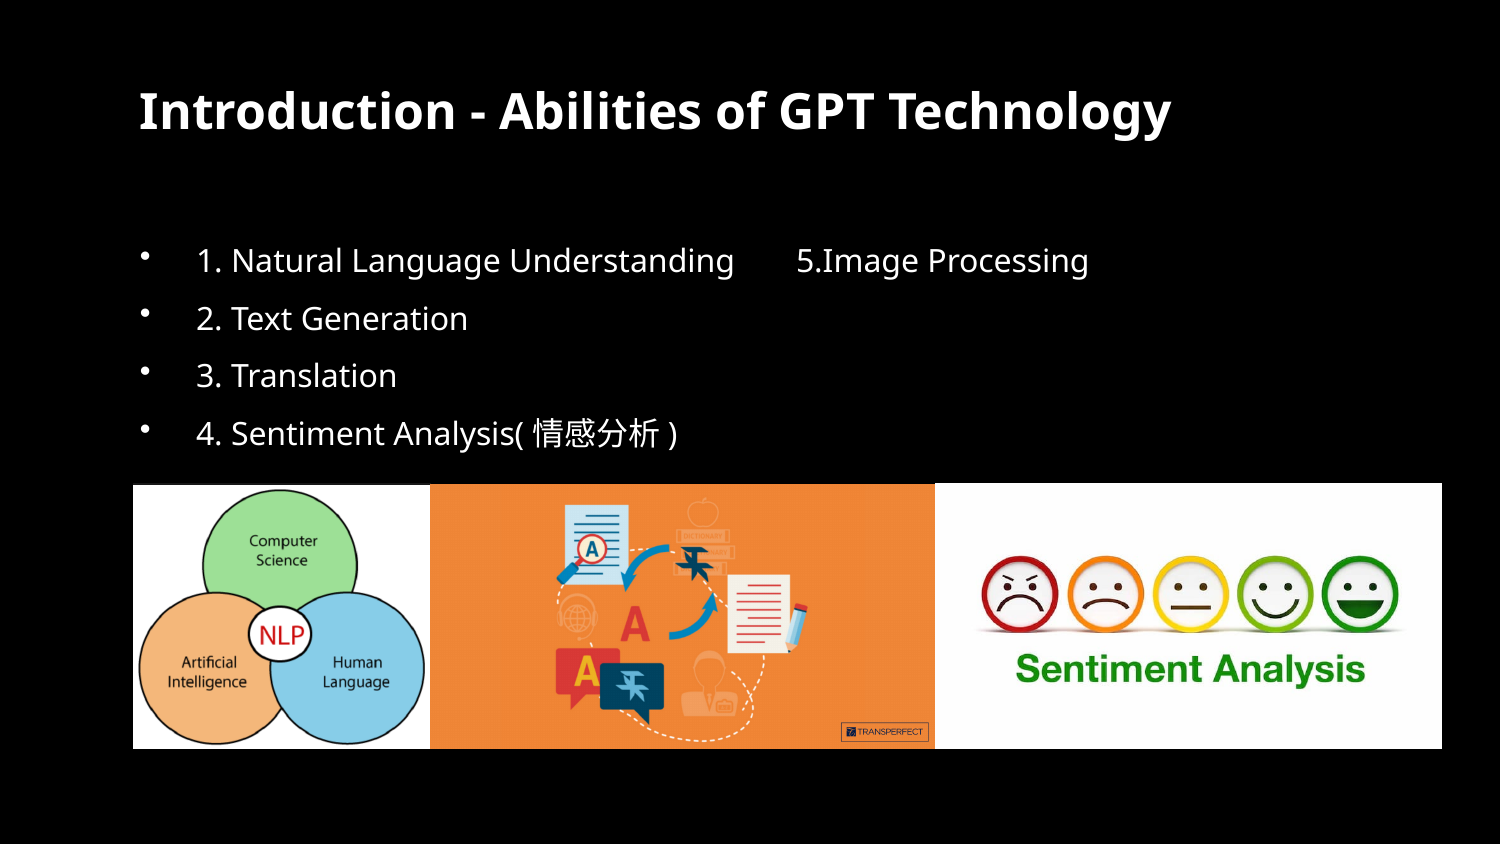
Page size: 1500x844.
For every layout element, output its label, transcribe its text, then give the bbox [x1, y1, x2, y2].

text_box Introduction - Abilities of GPT Technology [125, 64, 1406, 155]
picture [132, 483, 1442, 749]
text_box 1. Natural Language Understanding 5.Image Processing 2. Text Generation 3. Translation 4. Sentiment Analysis(情感分析) [125, 214, 1391, 514]
